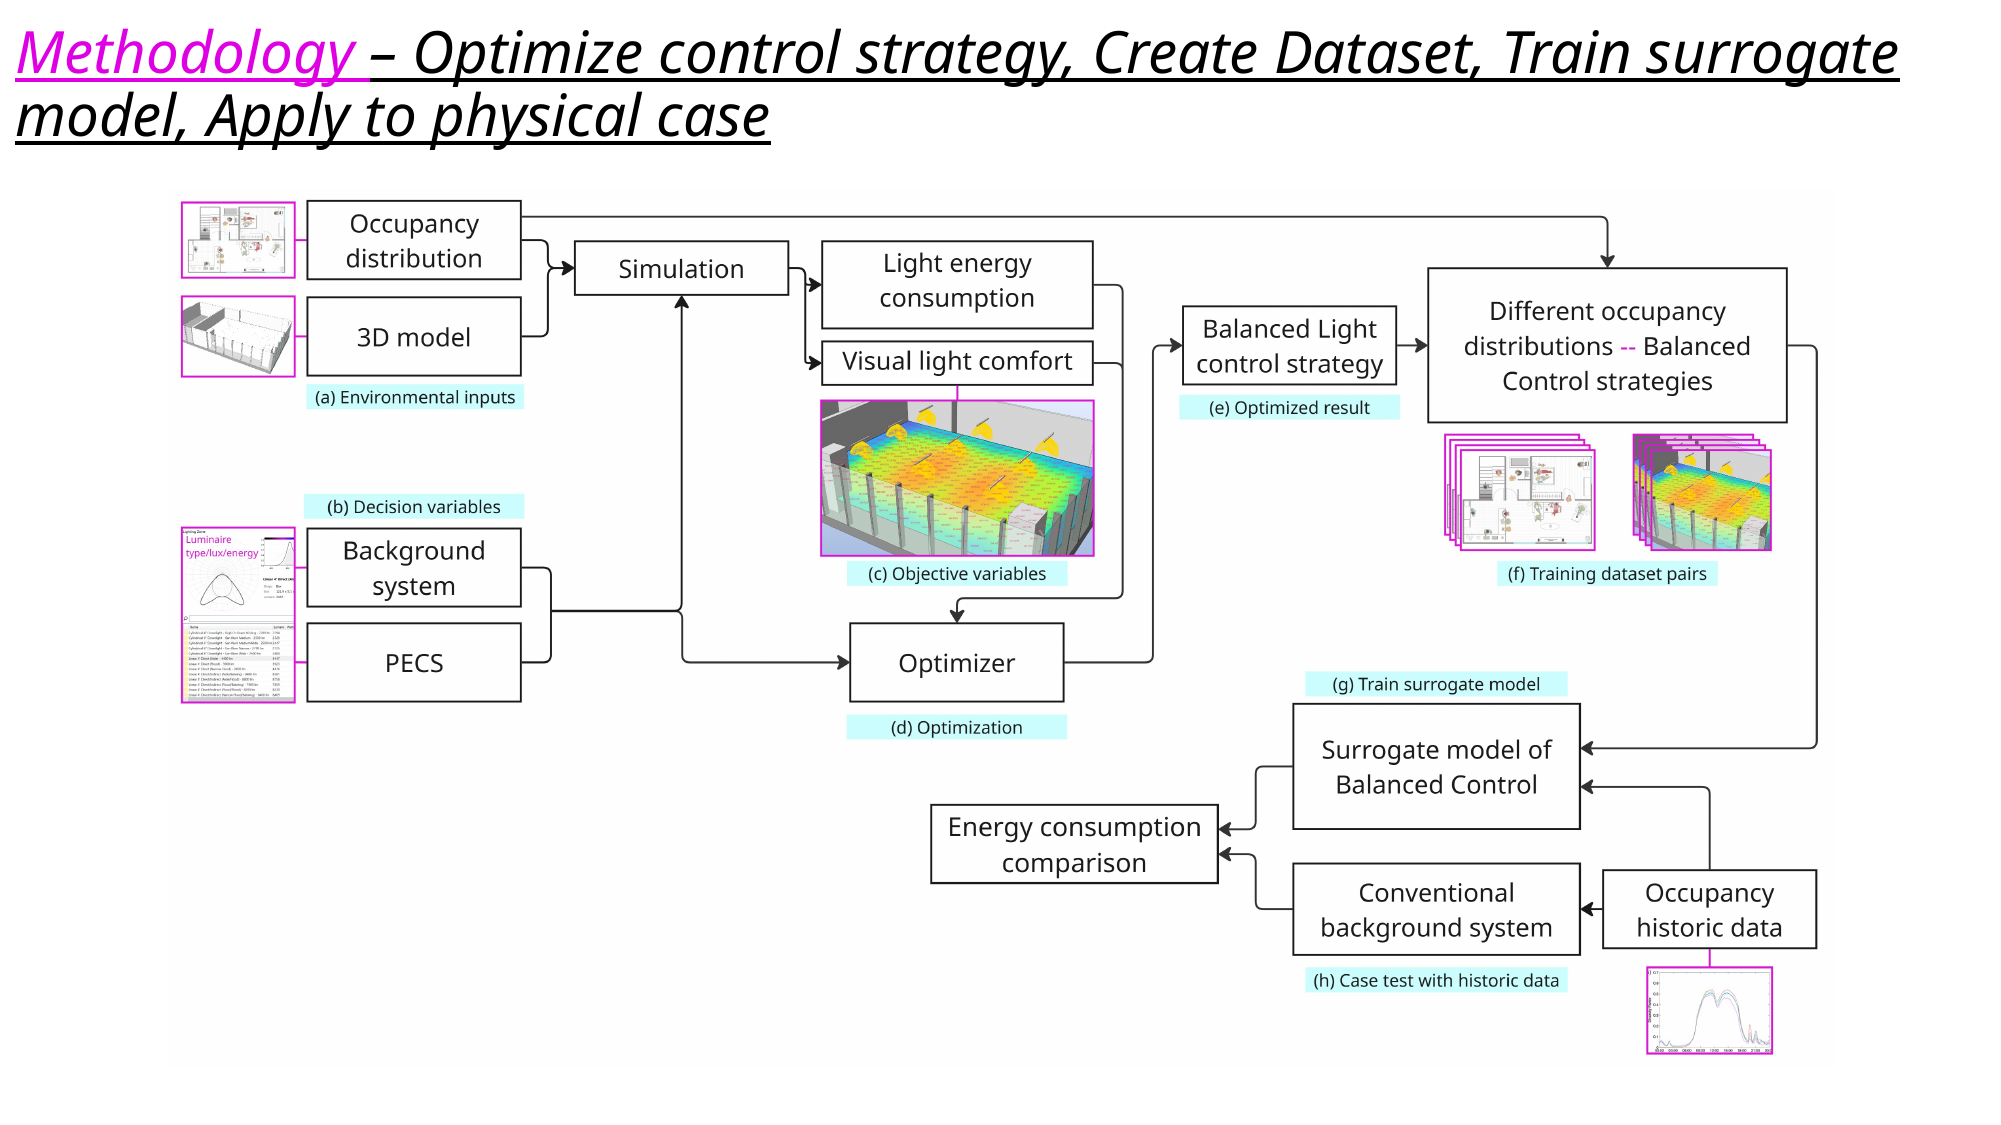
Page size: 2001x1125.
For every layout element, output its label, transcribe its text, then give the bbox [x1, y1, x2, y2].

text_box Methodology – Optimize control strategy, Create Dataset, Train surrogate model, Apply to physical case [0, 0, 2000, 172]
picture [164, 186, 1836, 1069]
